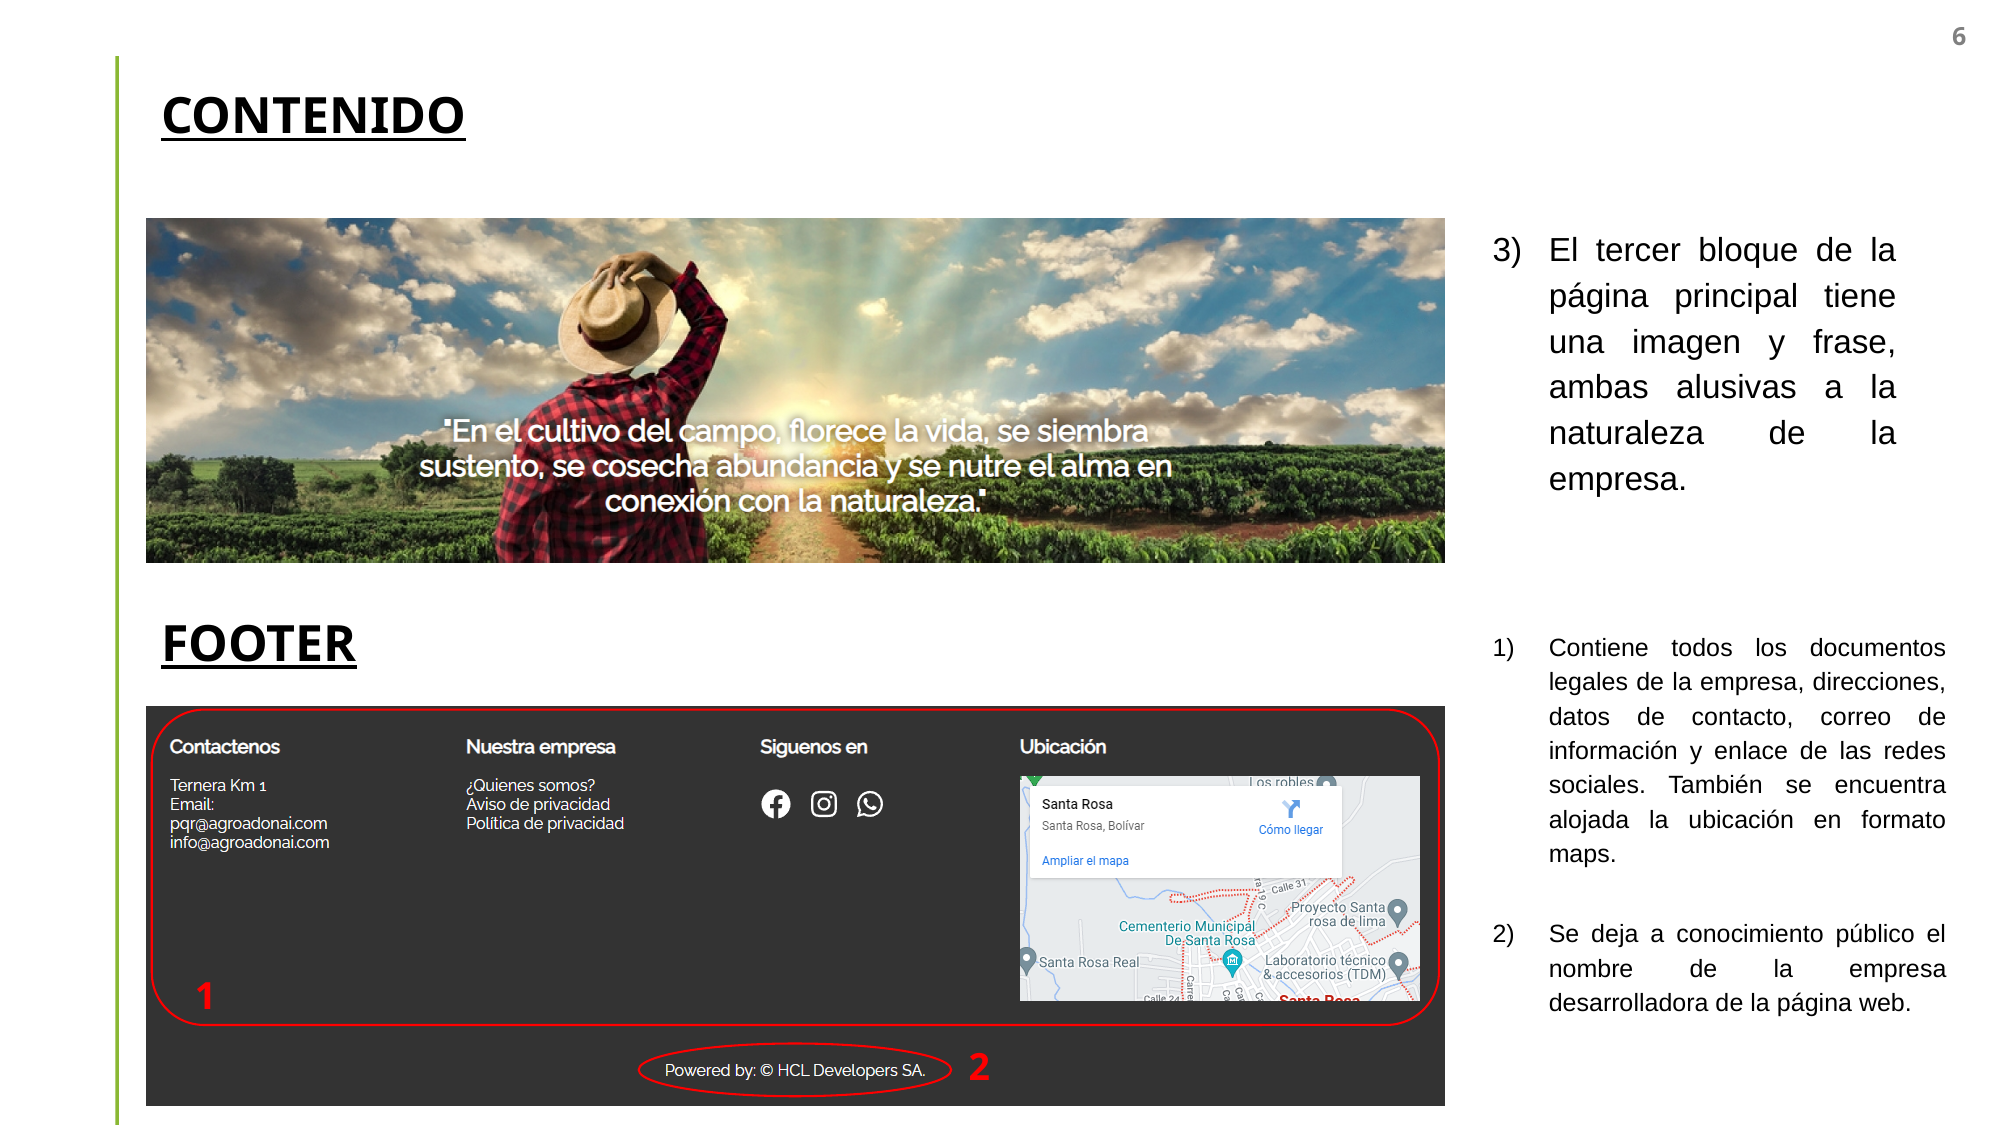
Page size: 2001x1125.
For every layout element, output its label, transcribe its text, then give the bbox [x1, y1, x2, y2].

text_box Contiene todos los documentos legales de la empresa, direcciones, datos de contacto, correo de información y enlace de las redes sociales. También se encuentra alojada la ubicación en formato maps. [1477, 619, 1962, 876]
picture [146, 706, 1445, 1106]
slide_number 6 [1839, 7, 1982, 68]
text_box FOOTER [146, 582, 511, 706]
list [146, 218, 1445, 563]
text_box Se deja a conocimiento público el nombre de la empresa desarrolladora de la página web. [1477, 905, 1962, 1024]
title CONTENIDO [146, 55, 511, 181]
text_box El tercer bloque de la página principal tiene una imagen y frase, ambas alusivas a la naturaleza de la empresa. [1477, 214, 1912, 505]
